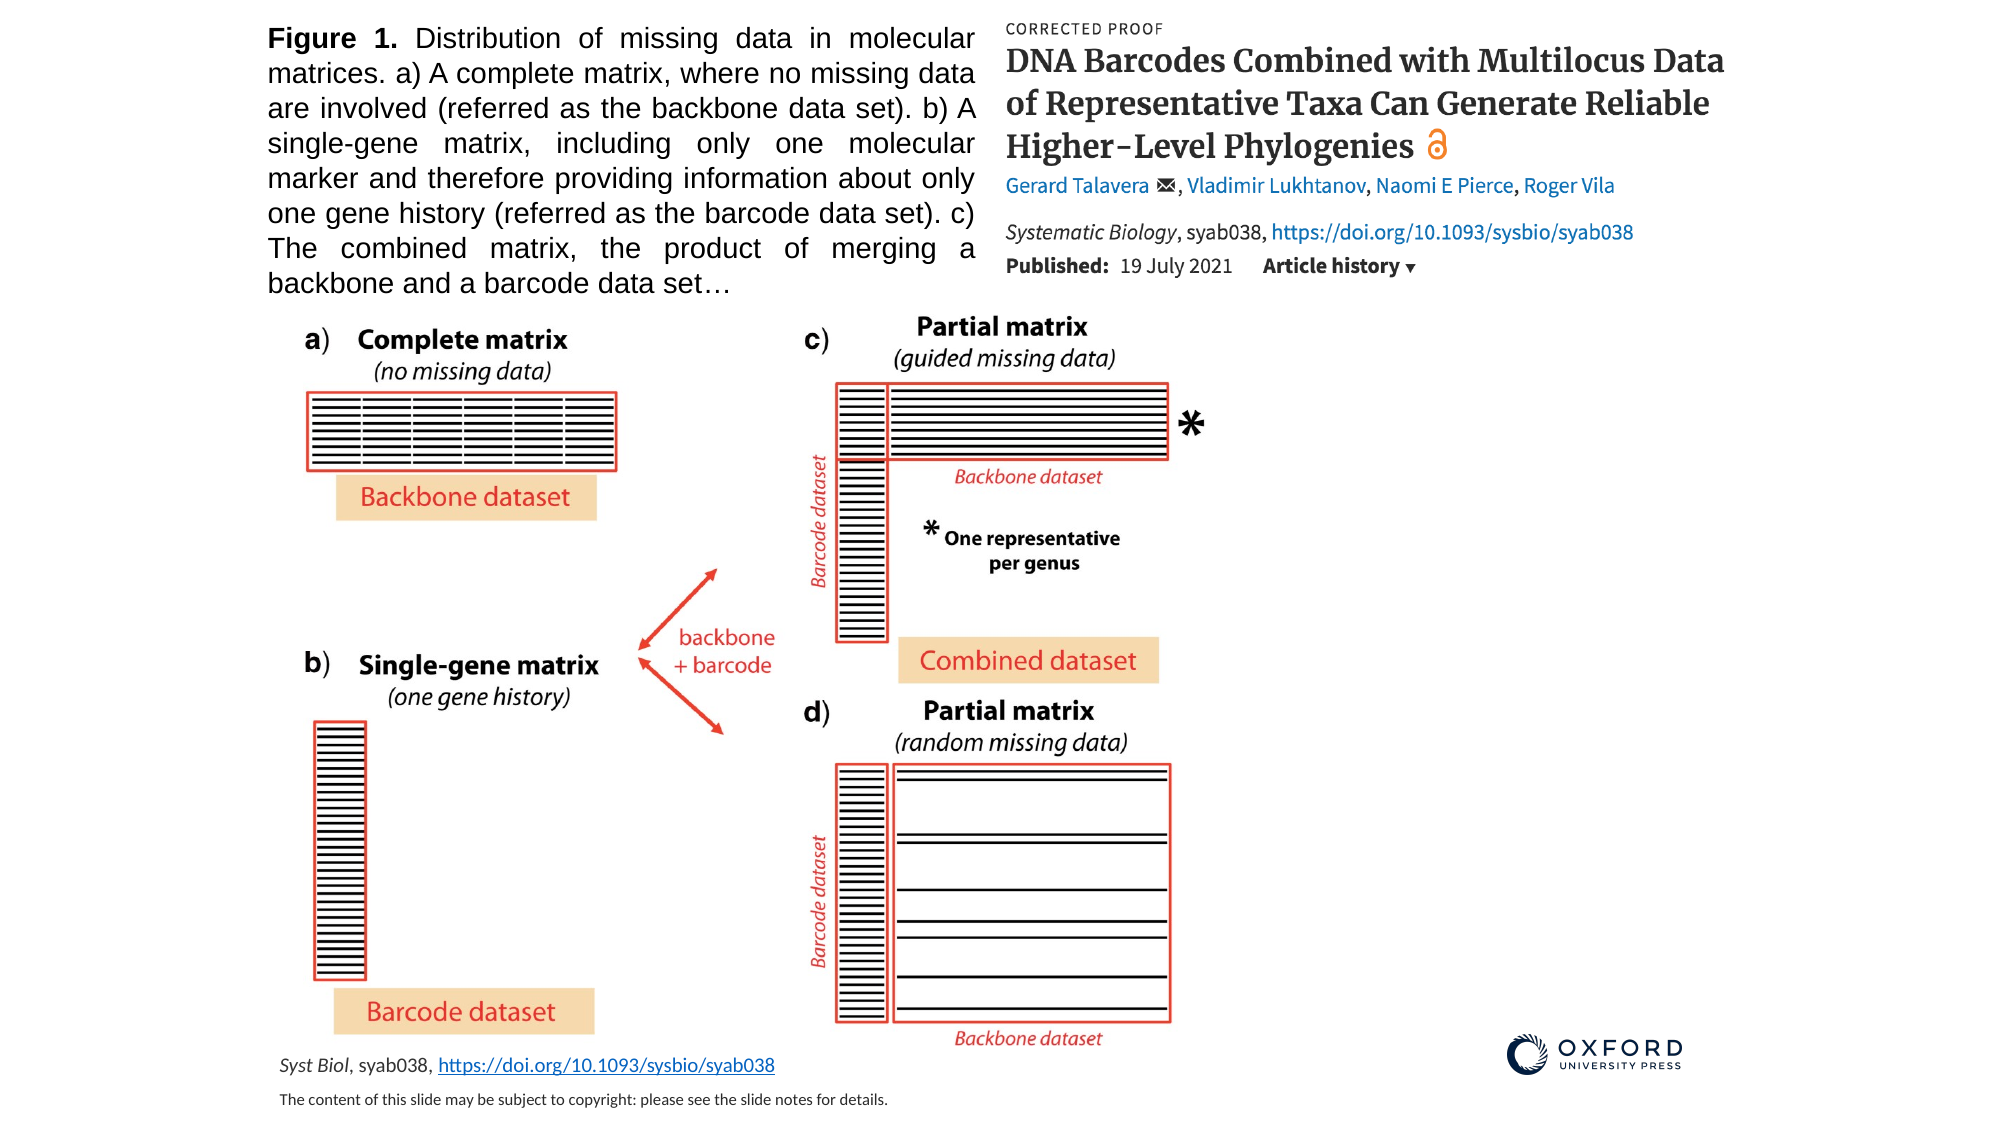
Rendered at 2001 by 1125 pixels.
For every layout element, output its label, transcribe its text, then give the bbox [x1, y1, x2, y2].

picture [987, 3, 1750, 291]
title Figure 1. Distribution of missing data in molecular matrices. a) A complete matrix, where no missing data are involved (referred as the backbone data set). b) A single-gene matrix, including only one molecular marker and therefore providing information about only one gene history (referred as the barcode data set). c) The combined matrix, the product of merging a backbone and a barcode data set… [267, 19, 977, 173]
picture [1507, 1034, 1682, 1076]
picture [302, 314, 1206, 1046]
footer Syst Biol, syab038, https://doi.org/10.1093/sysbio/syab038 The content of this slide may be subject to copyright: please see the slide notes for details. [249, 1035, 1510, 1125]
